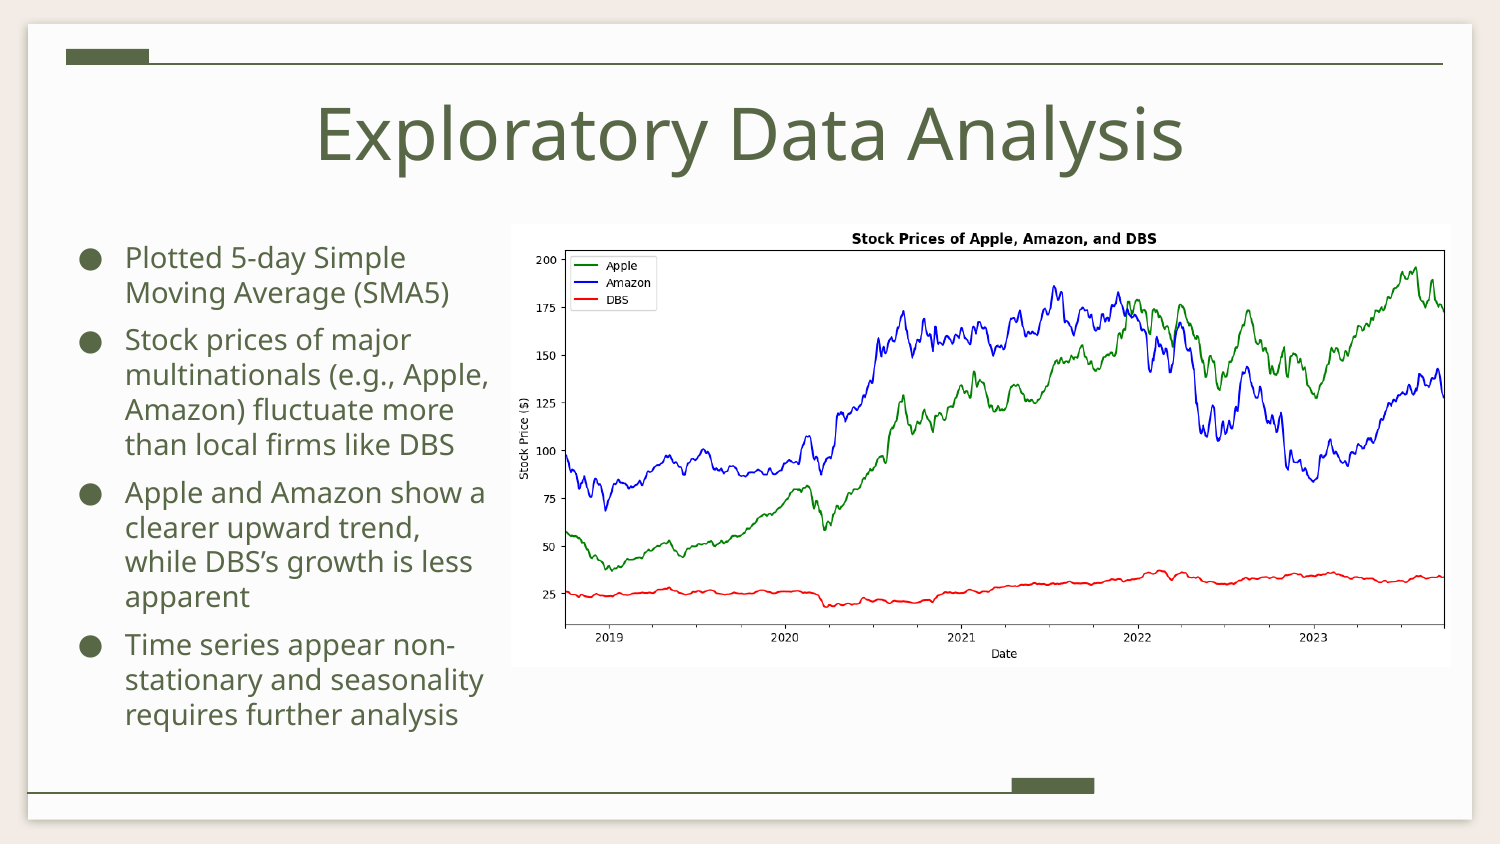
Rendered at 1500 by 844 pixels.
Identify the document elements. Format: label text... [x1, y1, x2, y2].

subtitle Plotted 5-day Simple Moving Average (SMA5) Stock prices of major multinationals (e.g., Apple, Amazon) fluctuate more than local firms like DBS Apple and Amazon show a clearer upward trend, while DBS’s growth is less apparent Time series appear non-stationary and seasonality requires further analysis [62, 224, 512, 728]
picture [510, 223, 1452, 667]
title Exploratory Data Analysis [118, 72, 1382, 167]
